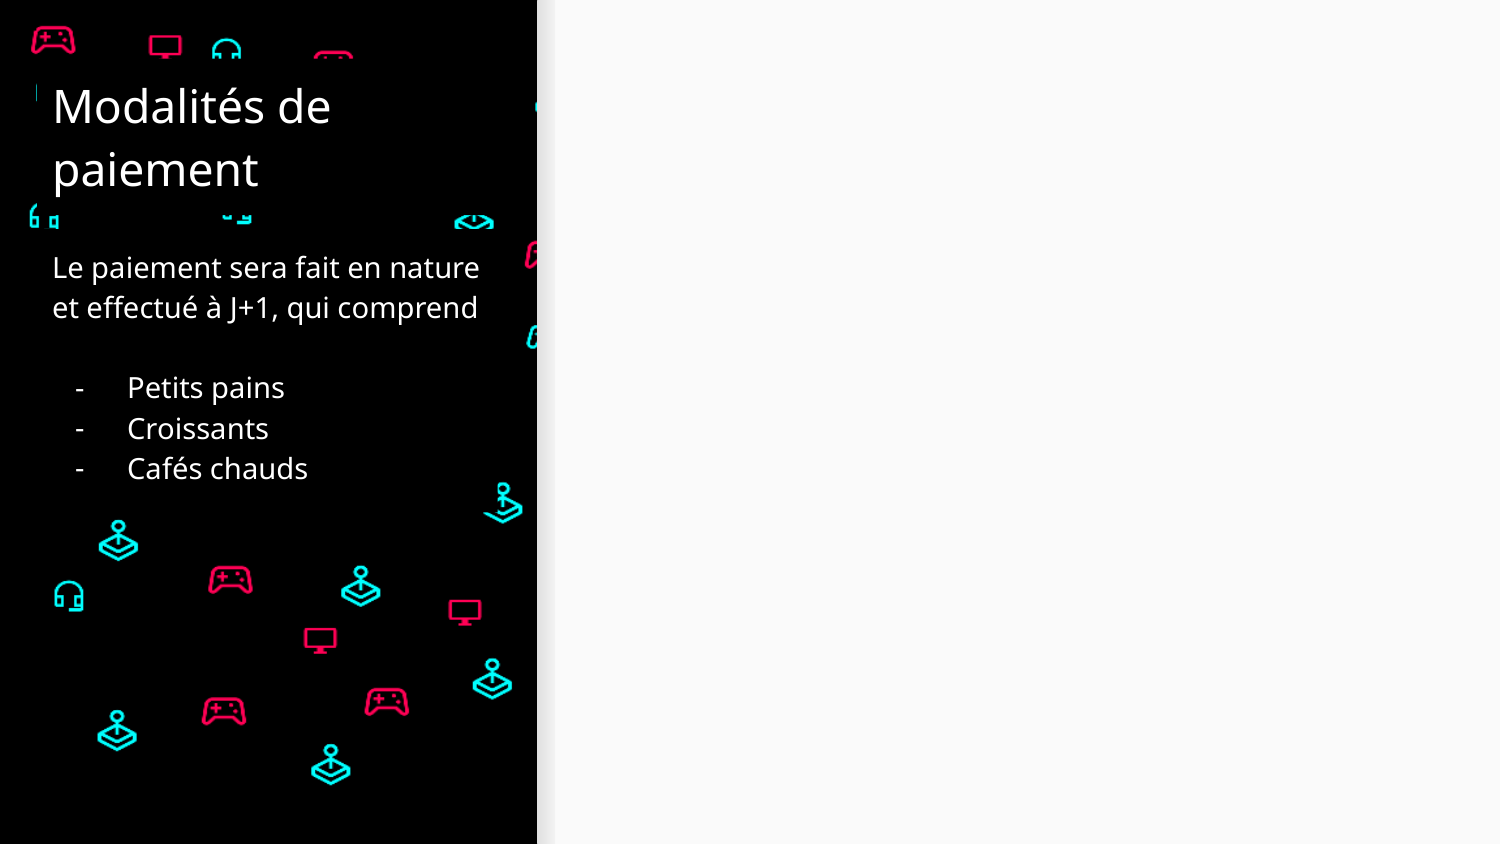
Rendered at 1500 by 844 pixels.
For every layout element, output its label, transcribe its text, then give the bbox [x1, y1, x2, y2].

title Modalités de paiement [37, 58, 498, 216]
list Le paiement sera fait en nature et effectué à J+1, qui comprend Petits pains Croissants Cafés chauds [37, 229, 498, 513]
picture [0, 0, 537, 844]
